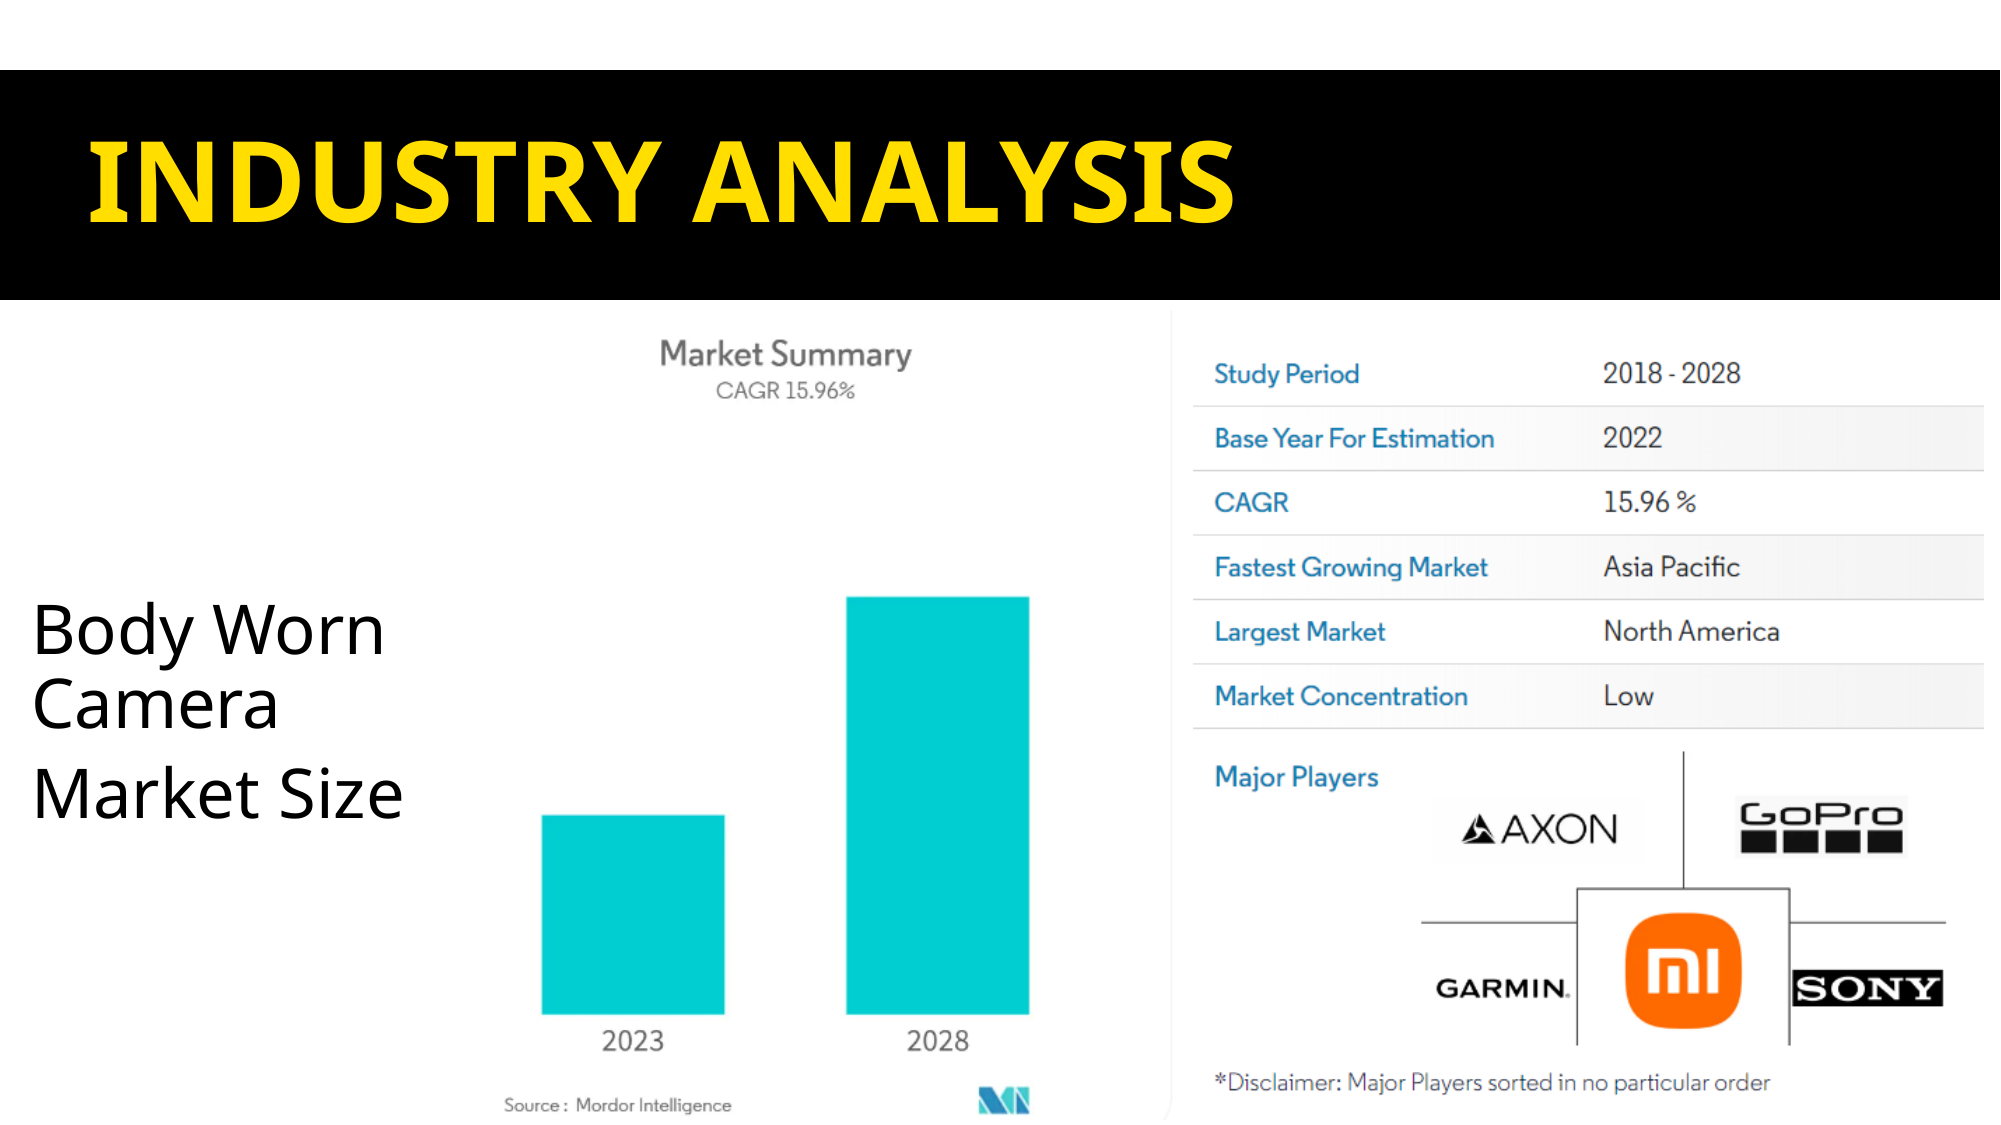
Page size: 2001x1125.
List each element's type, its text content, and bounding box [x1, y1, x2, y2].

picture [495, 309, 1984, 1120]
text_box Body Worn Camera Market Size [16, 587, 495, 842]
text_box [0, 70, 2000, 300]
text_box INDUSTRY ANALYSIS [73, 102, 1658, 253]
